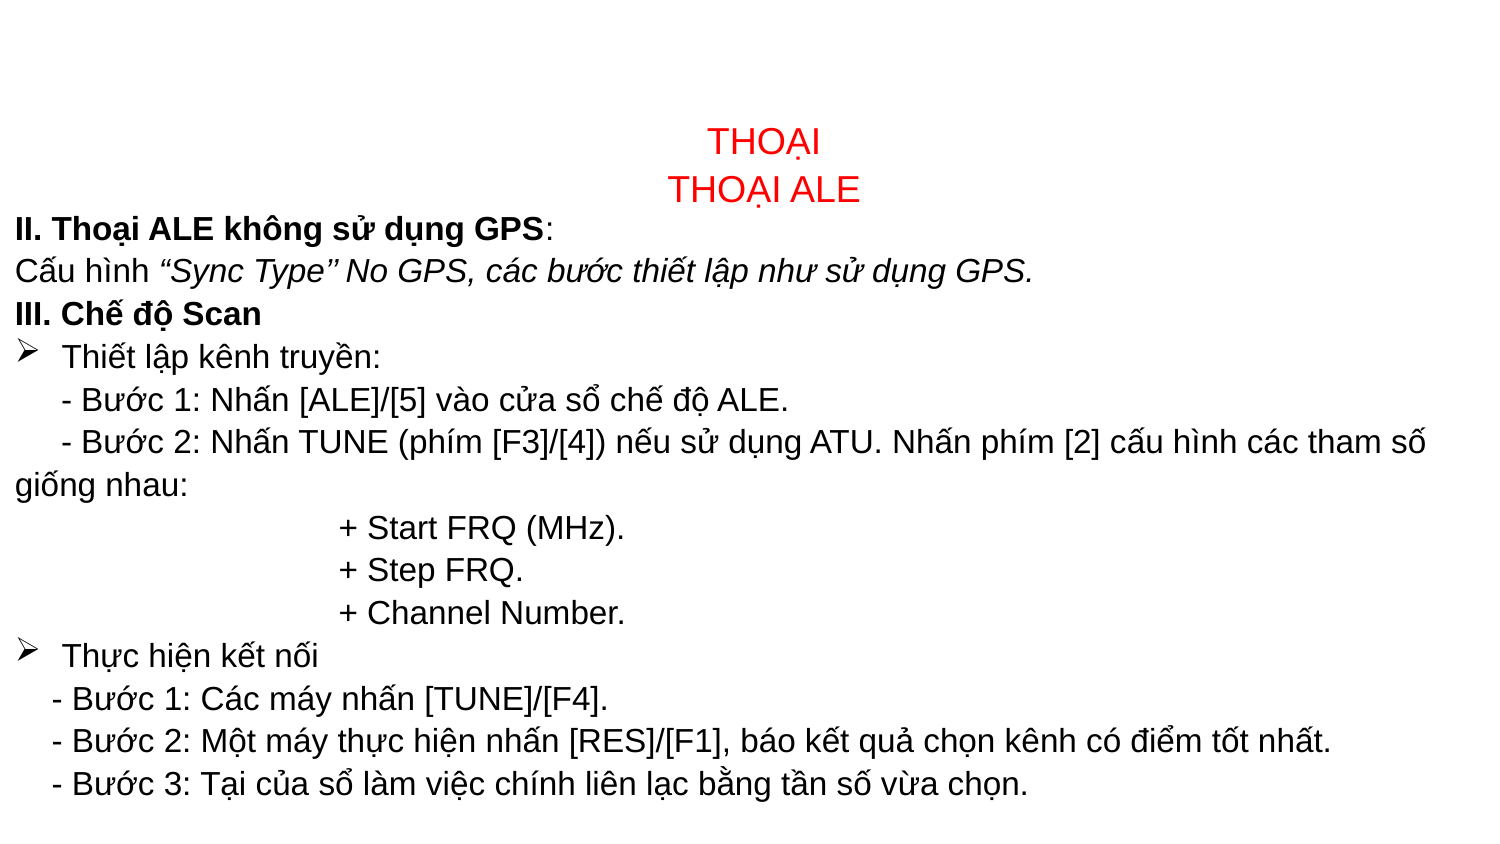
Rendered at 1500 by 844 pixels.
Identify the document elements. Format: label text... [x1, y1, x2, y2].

text_box THOẠI THOẠI ALE [274, 109, 1254, 218]
text_box II. Thoại ALE không sử dụng GPS: Cấu hình “Sync Type’’ No GPS, các bước thiết lập như sử dụng GPS. III. Chế độ Scan Thiết lập kênh truyền: - Bước 1: Nhấn [ALE]/[5] vào cửa sổ chế độ ALE. - Bước 2: Nhấn TUNE (phím [F3]/[4]) nếu sử dụng ATU. Nhấn phím [2] cấu hình các tham số giống nhau: + Start FRQ (MHz). + Step FRQ. + Channel Number. Thực hiện kết nối - Bước 1: Các máy nhấn [TUNE]/[F4]. - Bước 2: Một máy thực hiện nhấn [RES]/[F1], báo kết quả chọn kênh có điểm tốt nhất. - Bước 3: Tại của sổ làm việc chính liên lạc bằng tần số vừa chọn. [0, 196, 1500, 810]
